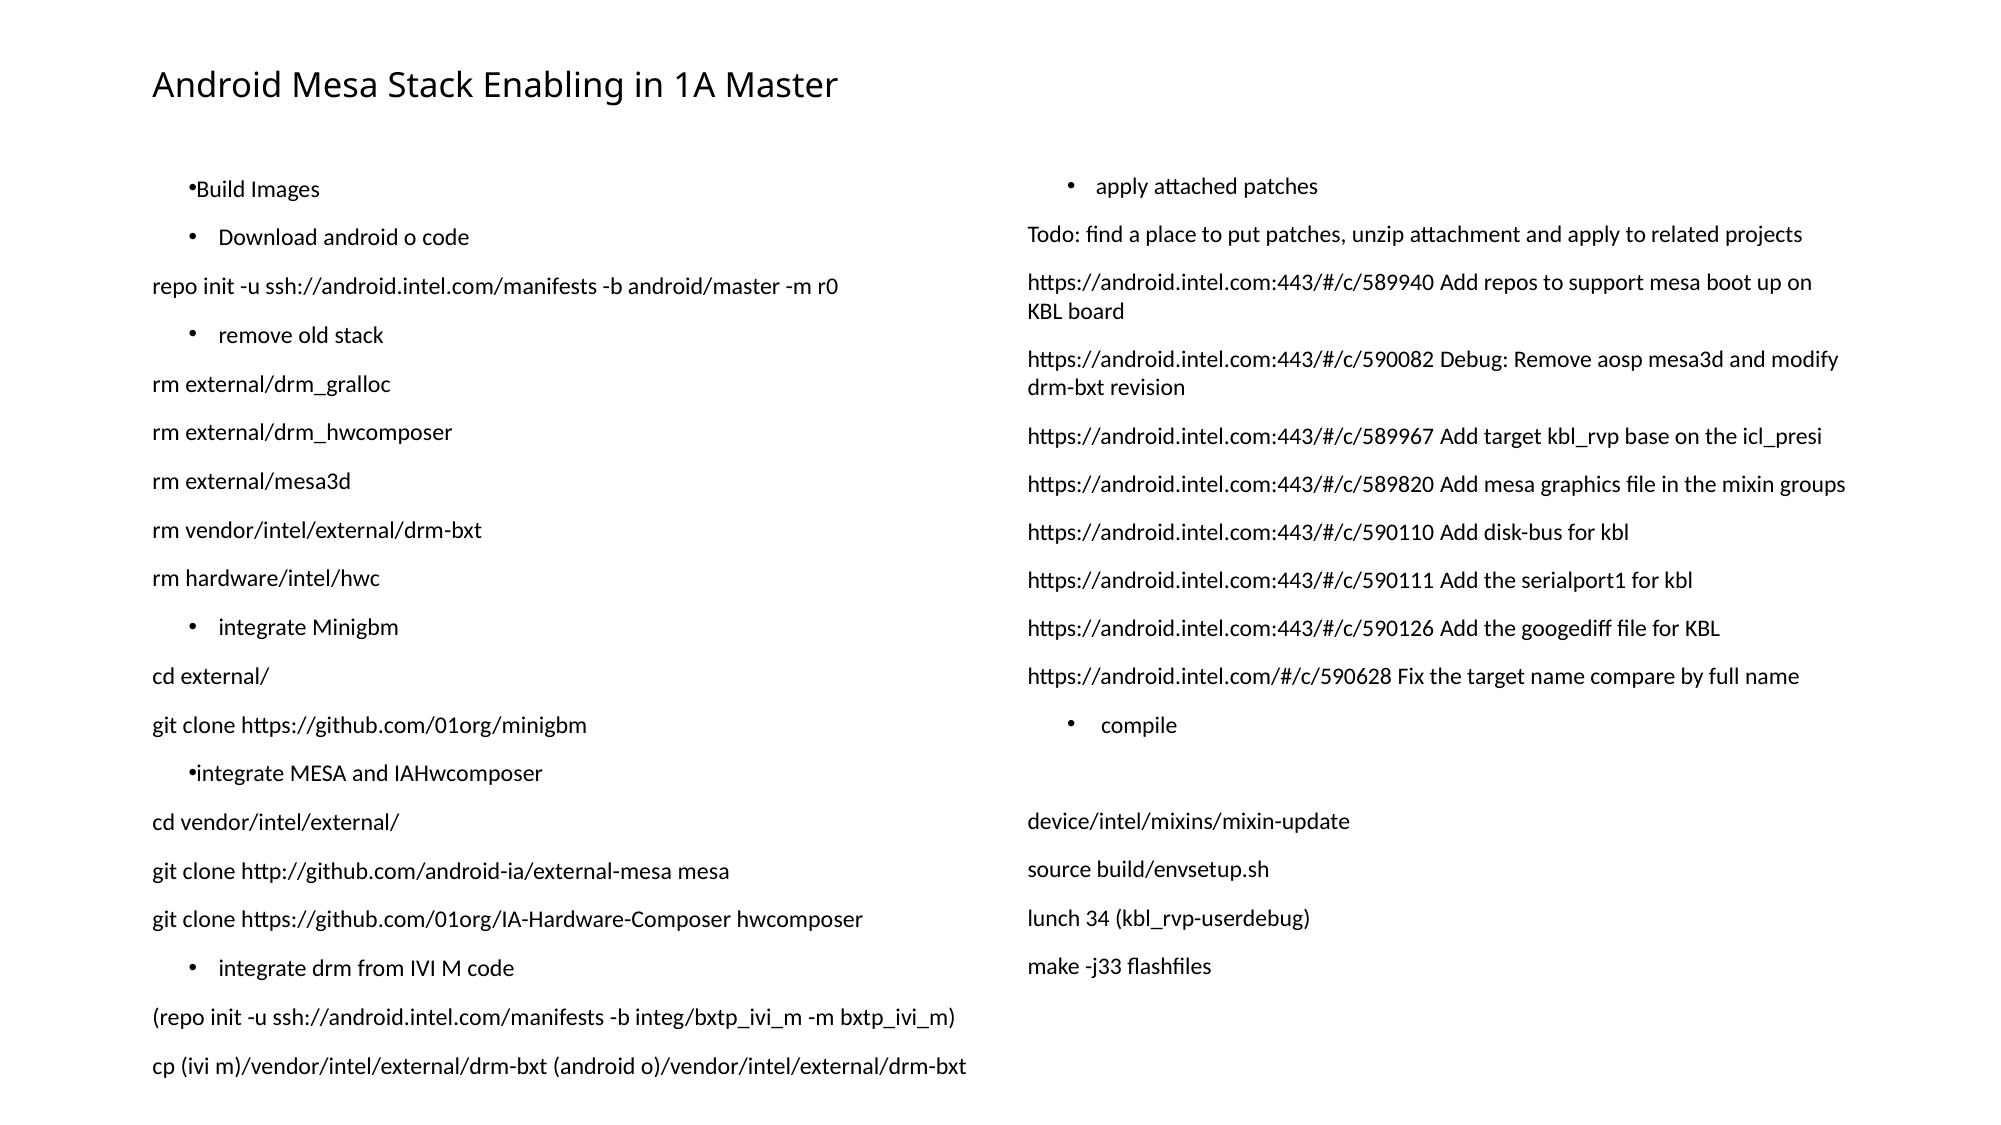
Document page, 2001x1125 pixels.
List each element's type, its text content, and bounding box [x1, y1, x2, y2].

list apply attached patches Todo: find a place to put patches, unzip attachment and apply to related projects https://android.intel.com:443/#/c/589940 Add repos to support mesa boot up on KBL board https://android.intel.com:443/#/c/590082 Debug: Remove aosp mesa3d and modify drm-bxt revision https://android.intel.com:443/#/c/589967 Add target kbl_rvp base on the icl_presi https://android.intel.com:443/#/c/589820 Add mesa graphics file in the mixin groups https://android.intel.com:443/#/c/590110 Add disk-bus for kbl https://android.intel.com:443/#/c/590111 Add the serialport1 for kbl https://android.intel.com:443/#/c/590126 Add the googediff file for KBL https://android.intel.com/#/c/590628 Fix the target name compare by full name compile device/intel/mixins/mixin-update source build/envsetup.sh lunch 34 (kbl_rvp-userdebug) make -j33 flashfiles [1012, 163, 1863, 1014]
list Build Images Download android o code repo init -u ssh://android.intel.com/manifests -b android/master -m r0 remove old stack rm external/drm_gralloc rm external/drm_hwcomposer rm external/mesa3d rm vendor/intel/external/drm-bxt rm hardware/intel/hwc integrate Minigbm cd external/ git clone https://github.com/01org/minigbm integrate MESA and IAHwcomposer cd vendor/intel/external/ git clone http://github.com/android-ia/external-mesa mesa git clone https://github.com/01org/IA-Hardware-Composer hwcomposer integrate drm from IVI M code (repo init -u ssh://android.intel.com/manifests -b integ/bxtp_ivi_m -m bxtp_ivi_m) cp (ivi m)/vendor/intel/external/drm-bxt (android o)/vendor/intel/external/drm-bxt [137, 165, 988, 1110]
title Android Mesa Stack Enabling in 1A Master [137, 60, 1863, 113]
